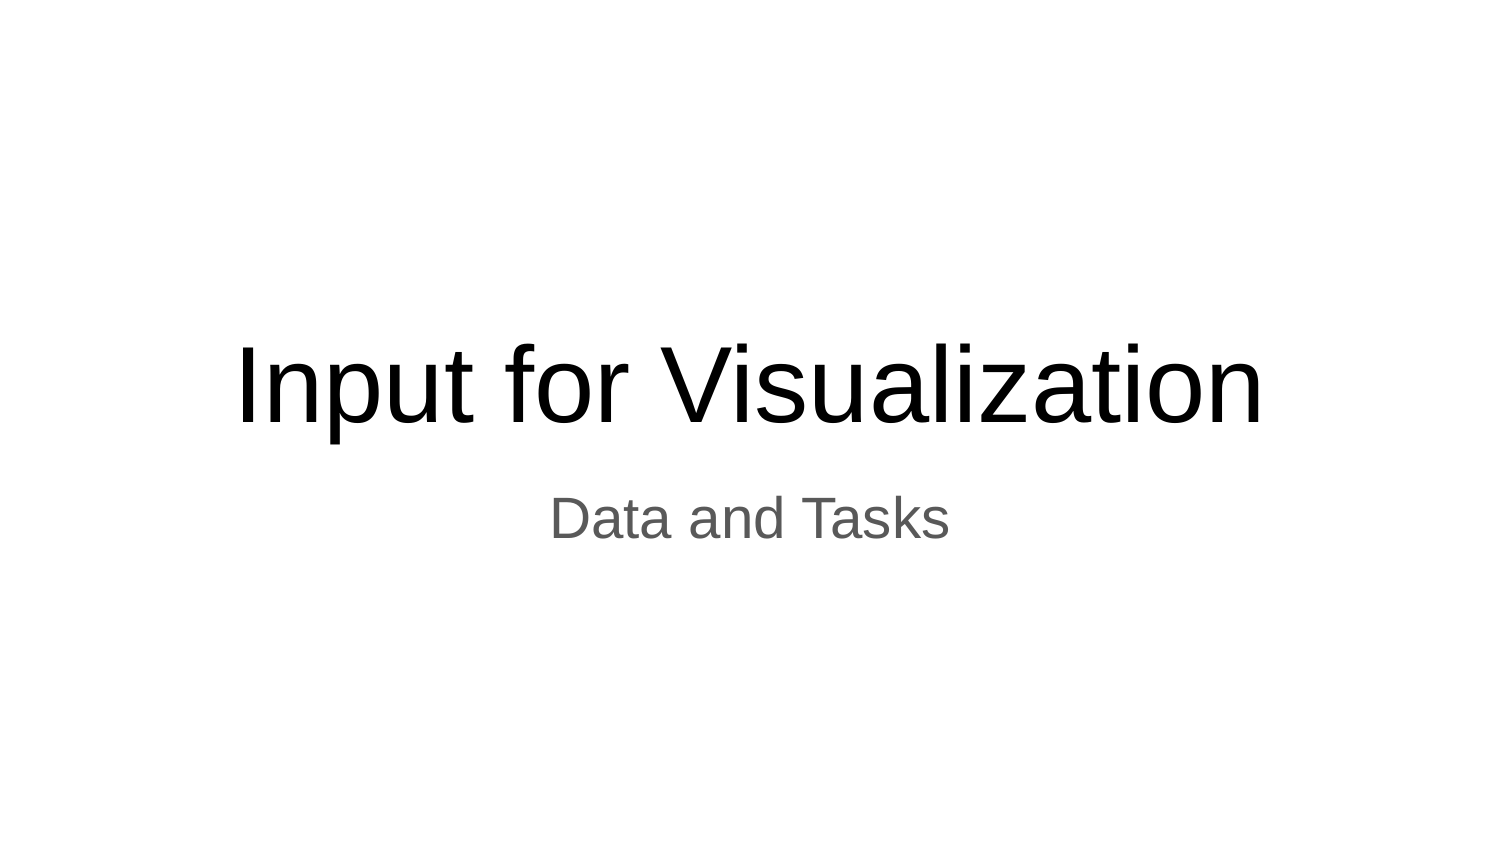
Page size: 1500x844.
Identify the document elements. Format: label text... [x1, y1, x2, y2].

subtitle Data and Tasks [51, 464, 1449, 595]
title Input for Visualization [51, 122, 1449, 459]
